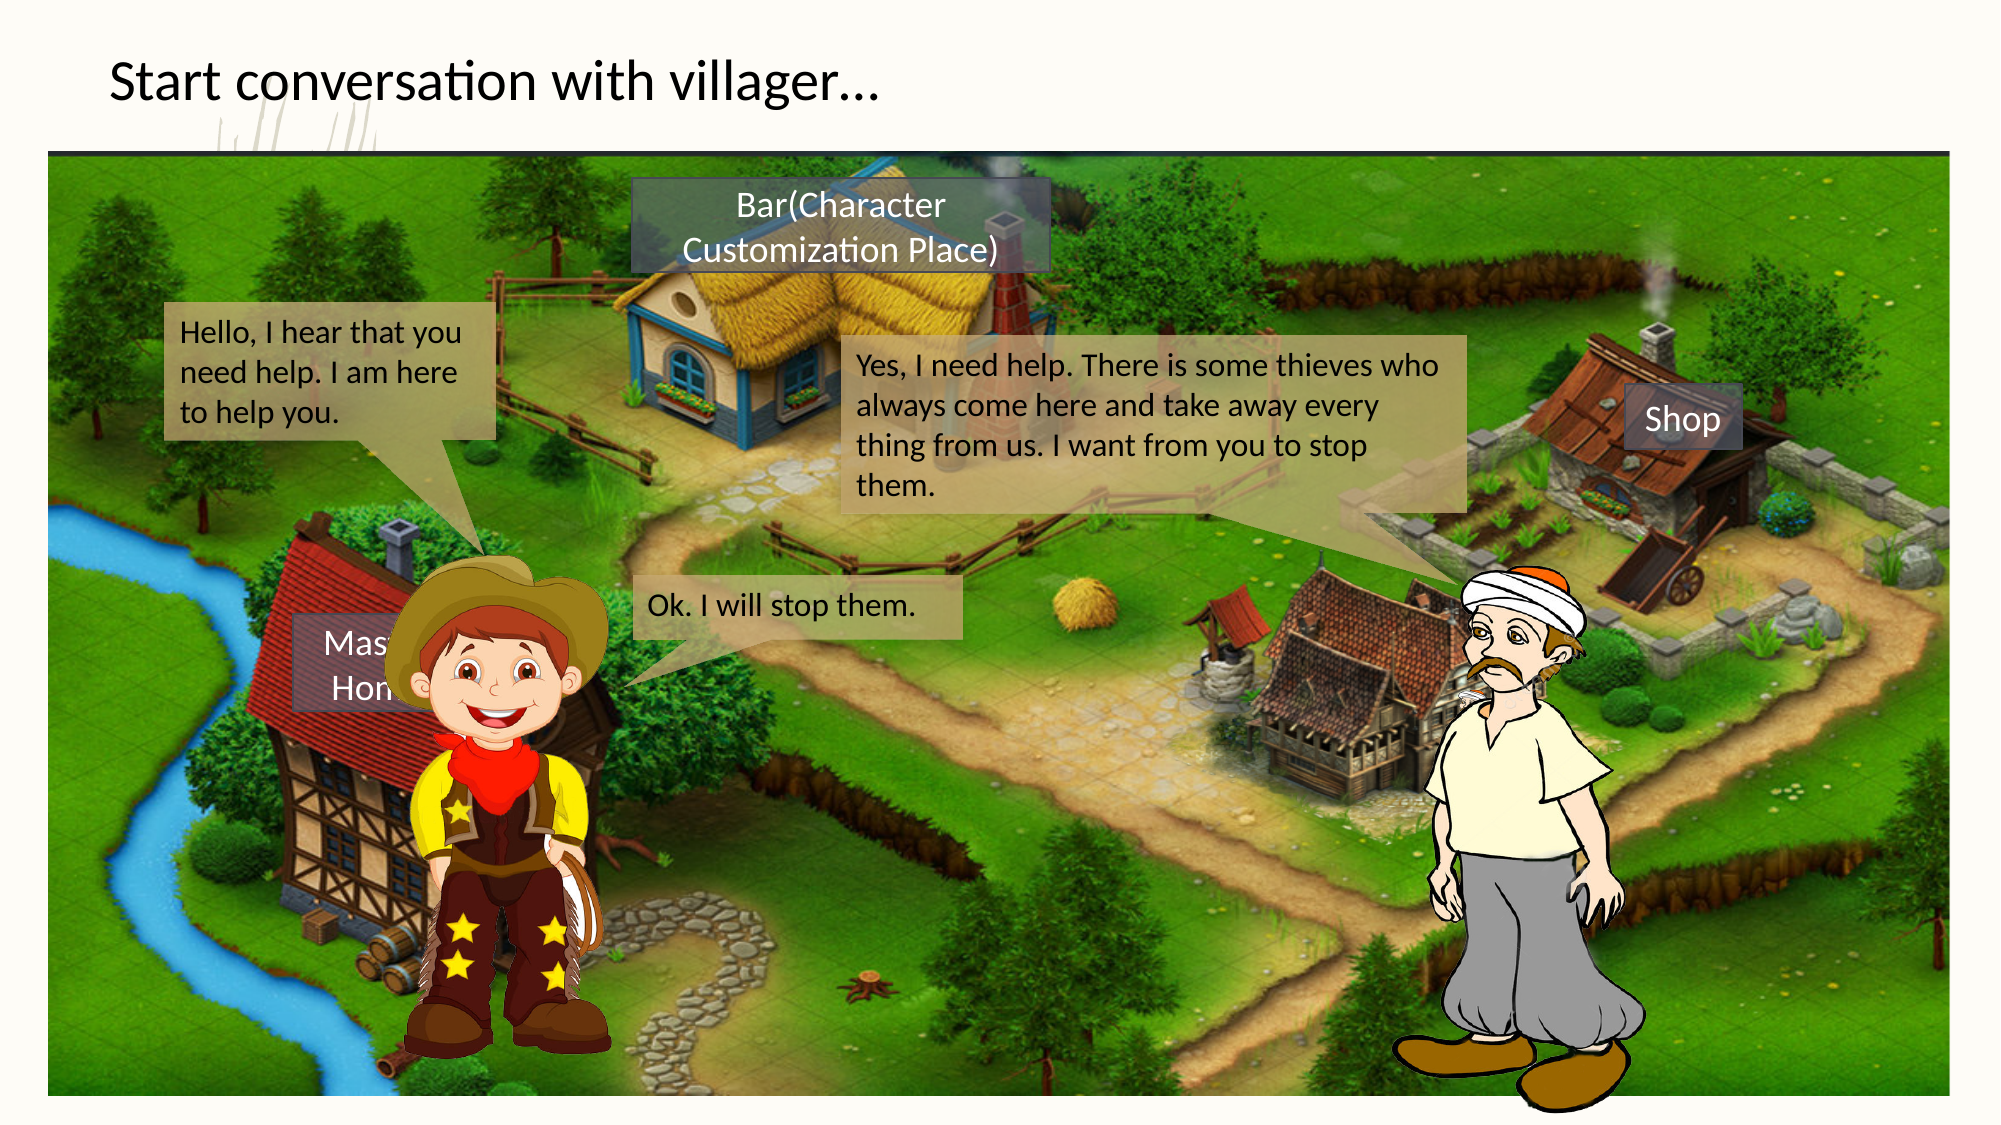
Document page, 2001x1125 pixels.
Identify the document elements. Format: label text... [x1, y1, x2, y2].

picture [47, 151, 1953, 1125]
text_box Start conversation with villager… [94, 34, 896, 120]
